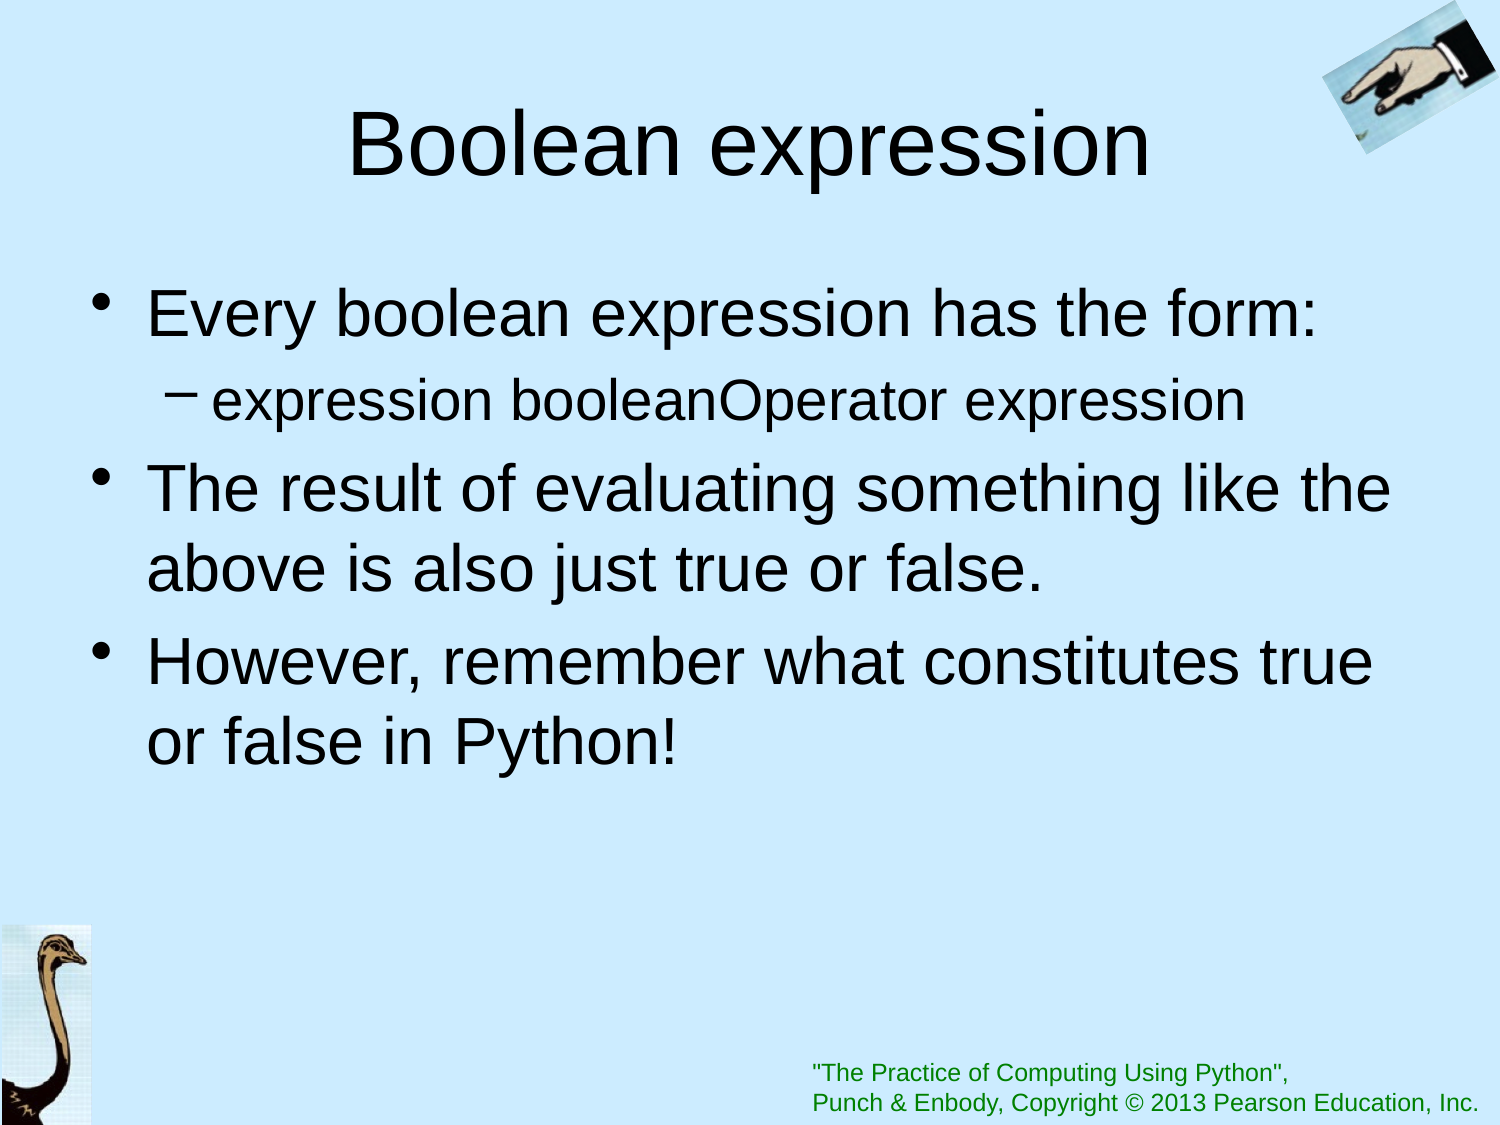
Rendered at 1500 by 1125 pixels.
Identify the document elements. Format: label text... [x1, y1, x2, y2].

title Boolean expression [75, 45, 1425, 233]
picture [2, 924, 92, 1125]
list Every boolean expression has the form: expression booleanOperator expression The result of evaluating something like the above is also just true or false. However, remember what constitutes true or false in Python! [75, 262, 1425, 1005]
picture [1378, 0, 1499, 120]
